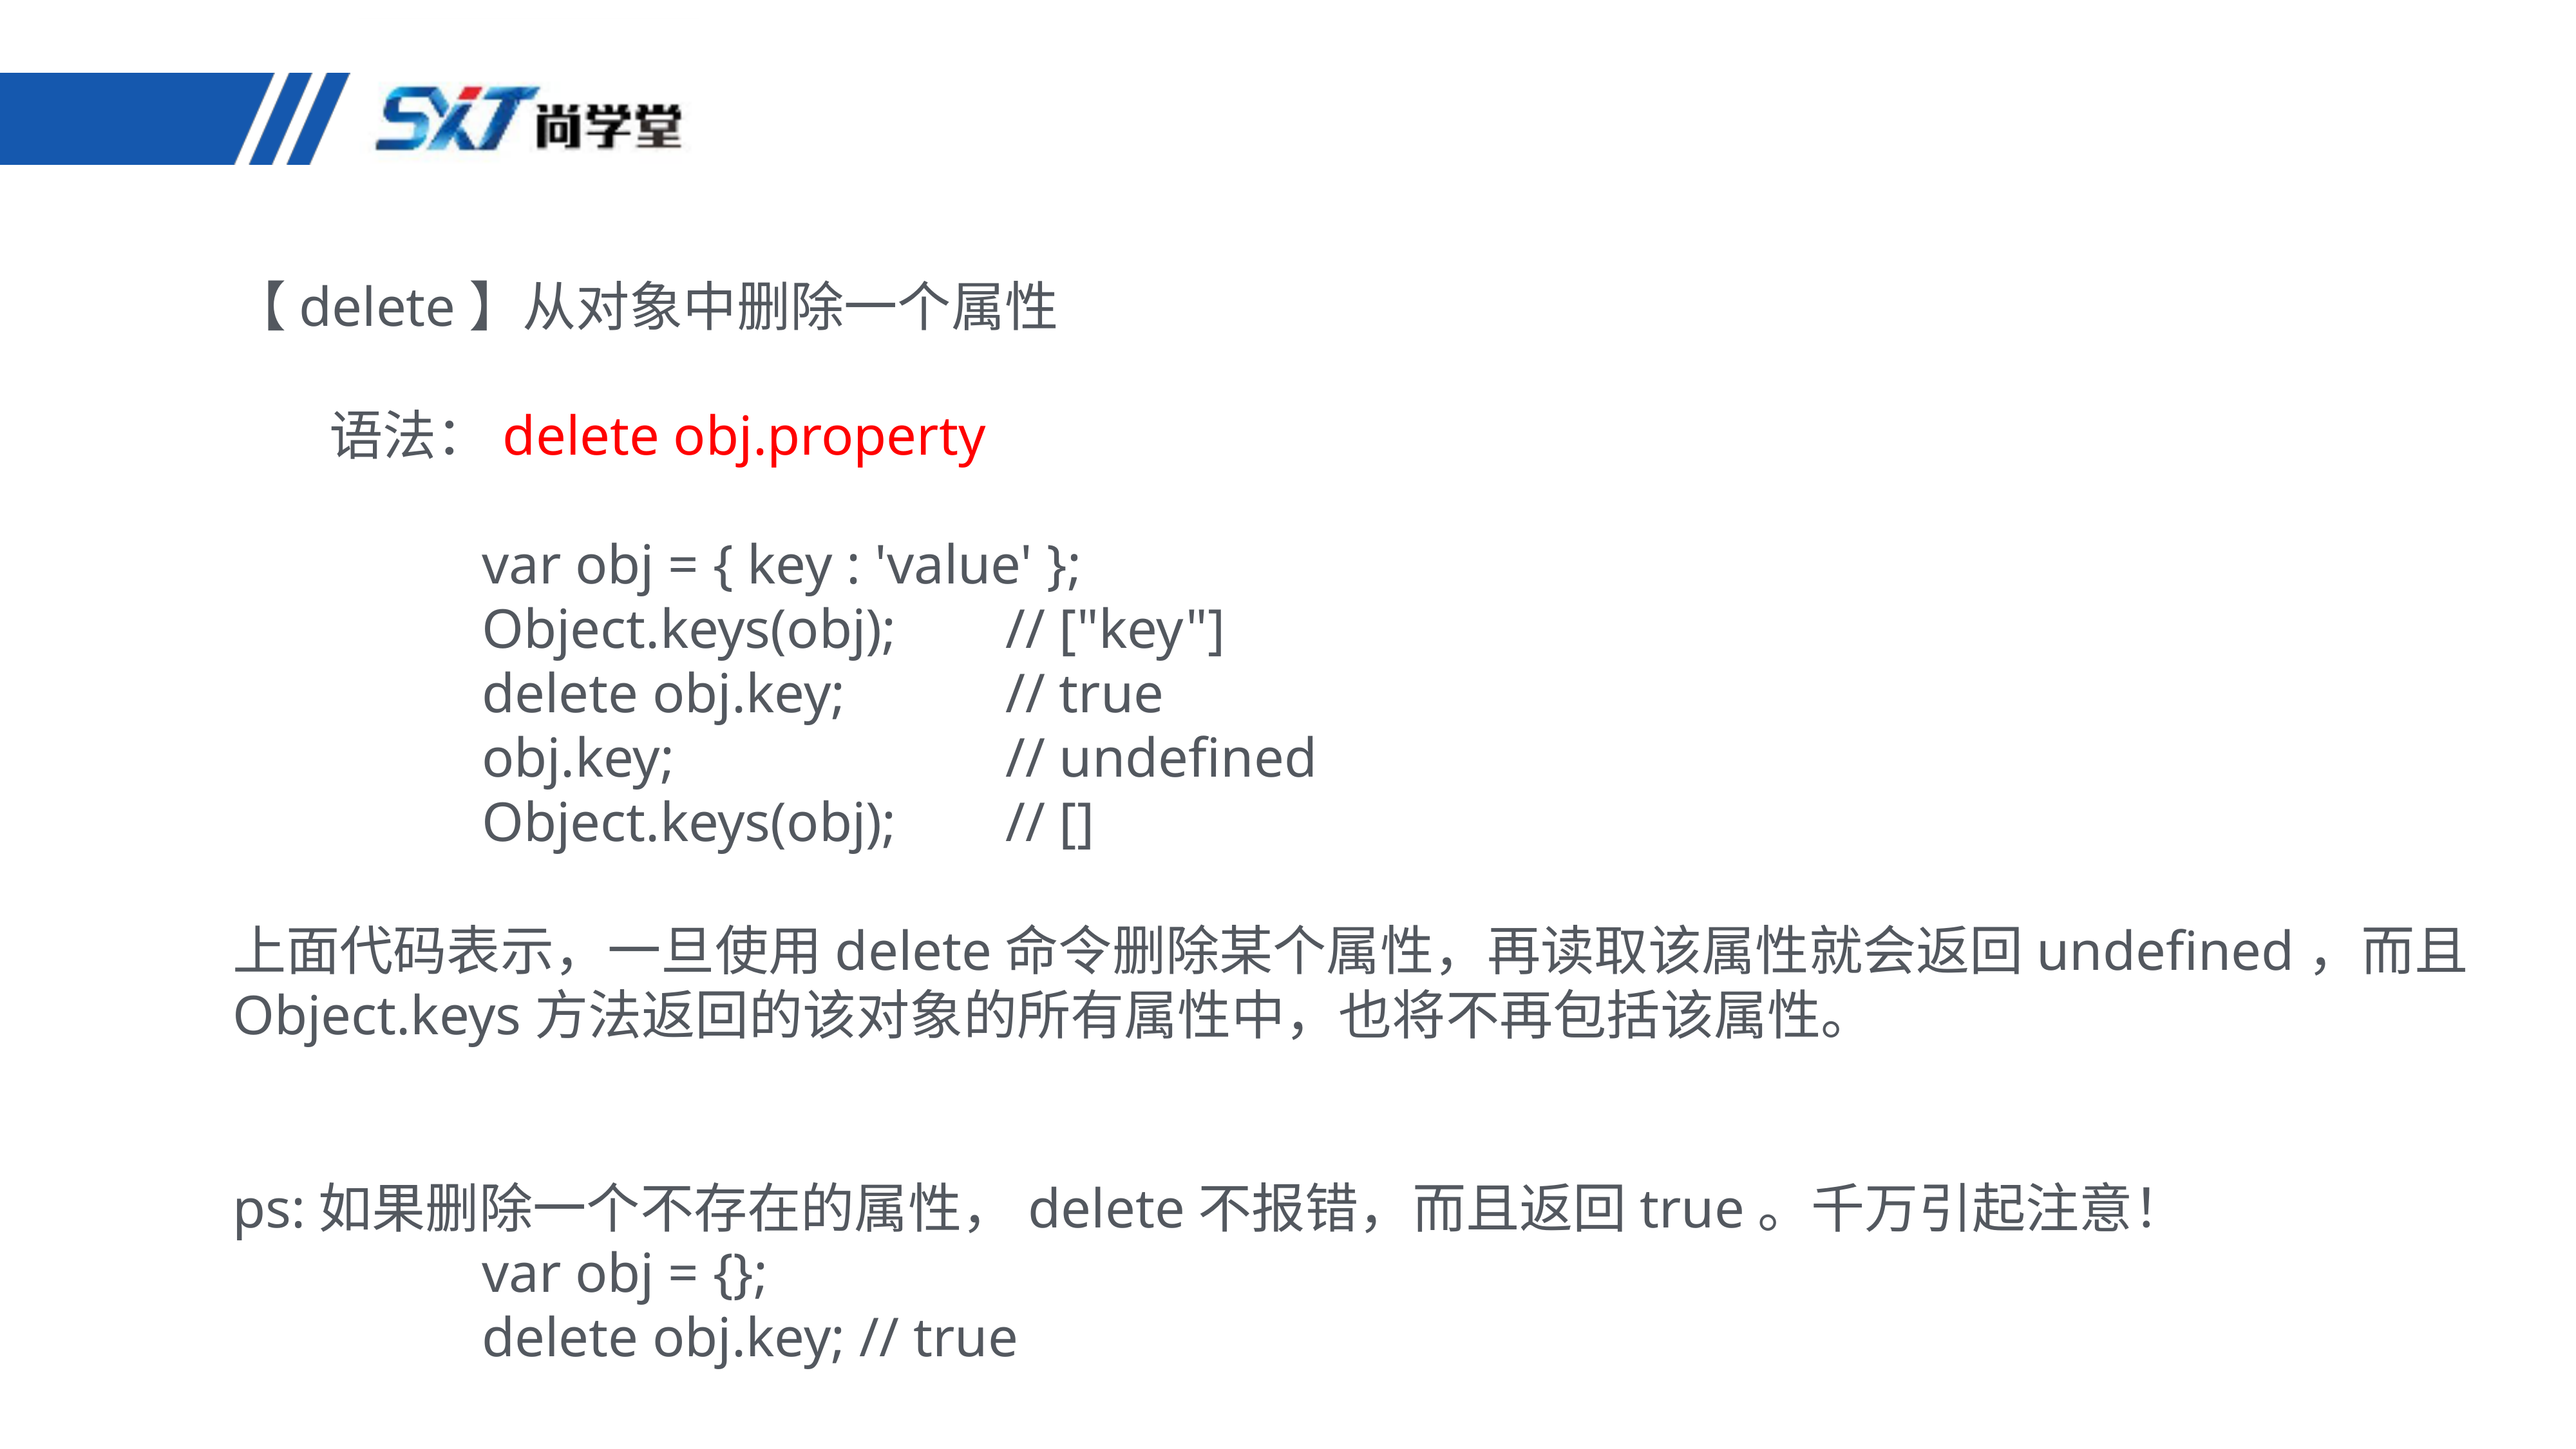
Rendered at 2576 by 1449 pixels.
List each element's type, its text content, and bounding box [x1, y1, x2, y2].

text_box 【delete】从对象中删除一个属性 语法：delete obj.property var obj = { key : 'value' }; Object.keys(obj); // ["key"] delete obj.key; // true obj.key; // undefined Object.keys(obj); // [] 上面代码表示，一旦使用delete命令删除某个属性，再读取该属性就会返回undefined，而且Object.keys方法返回的该对象的所有属性中，也将不再包括该属性。 ps:如果删除一个不存在的属性，delete不报错，而且返回true。千万引起注意！ var obj = {}; delete obj.key; // true [223, 268, 2483, 1437]
picture [359, 17, 699, 242]
picture [0, 73, 350, 165]
